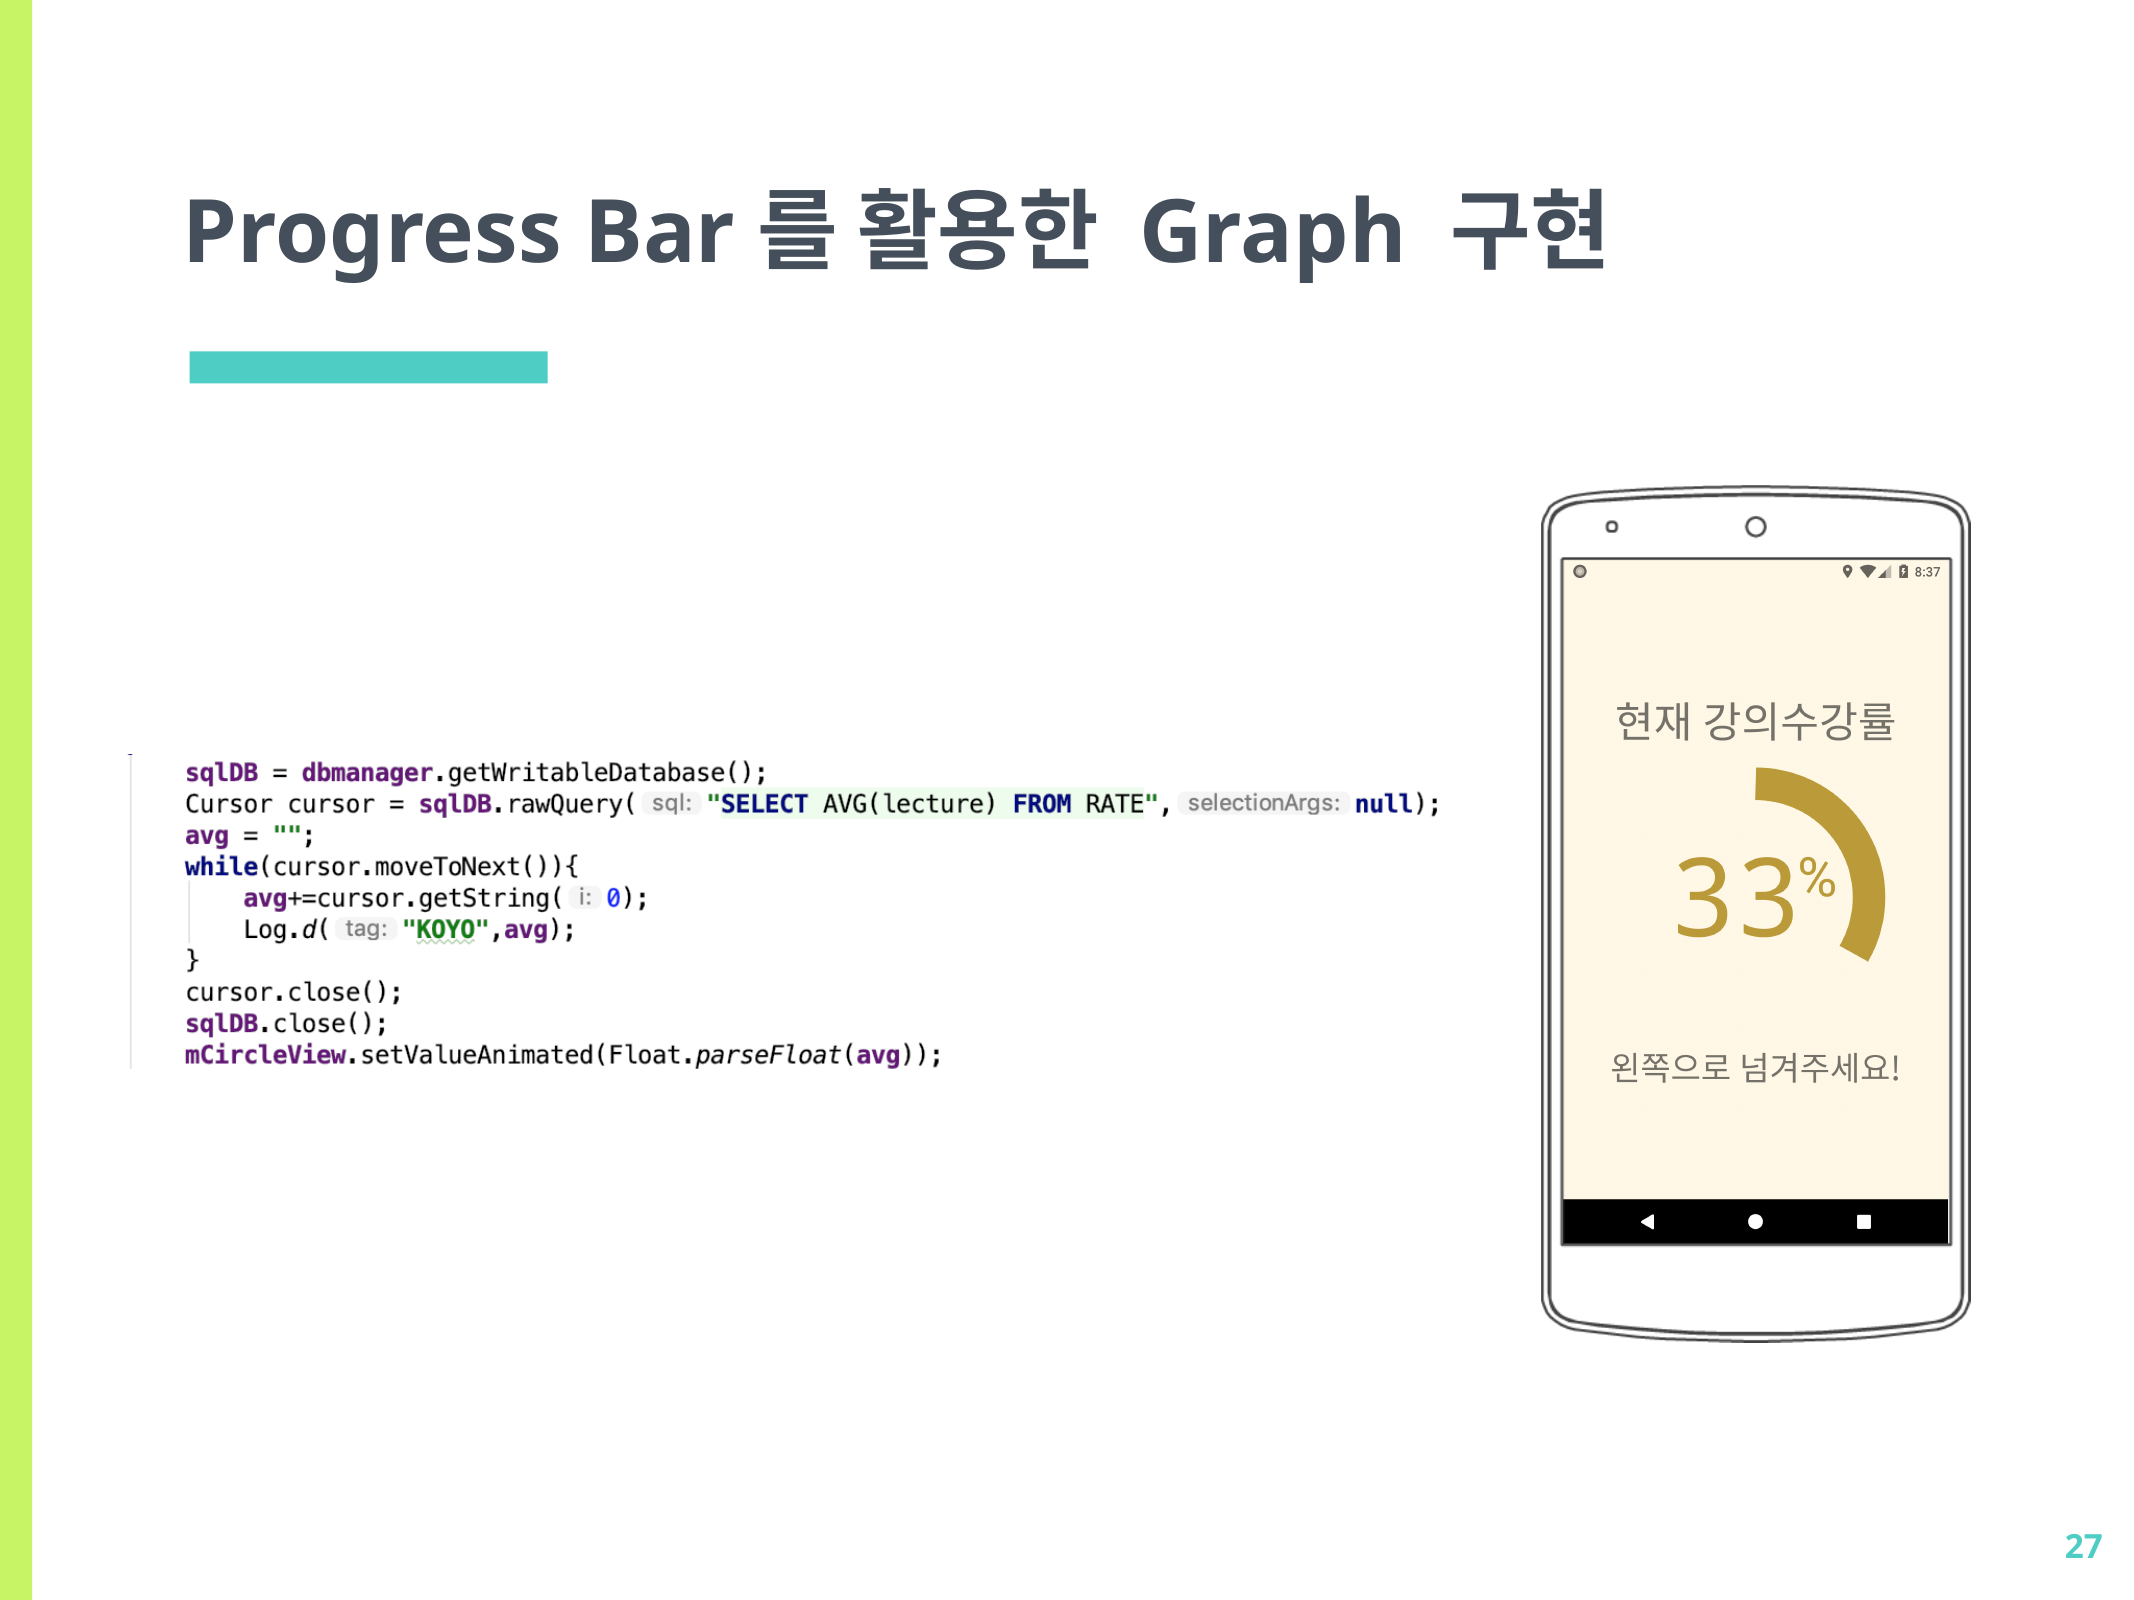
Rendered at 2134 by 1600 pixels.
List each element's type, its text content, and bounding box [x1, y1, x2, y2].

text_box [1541, 485, 1971, 1343]
slide_number 27 [2042, 1503, 2125, 1587]
picture [112, 754, 1462, 1074]
title Progress Bar를 활용한 Graph 구현 [160, 0, 1973, 302]
